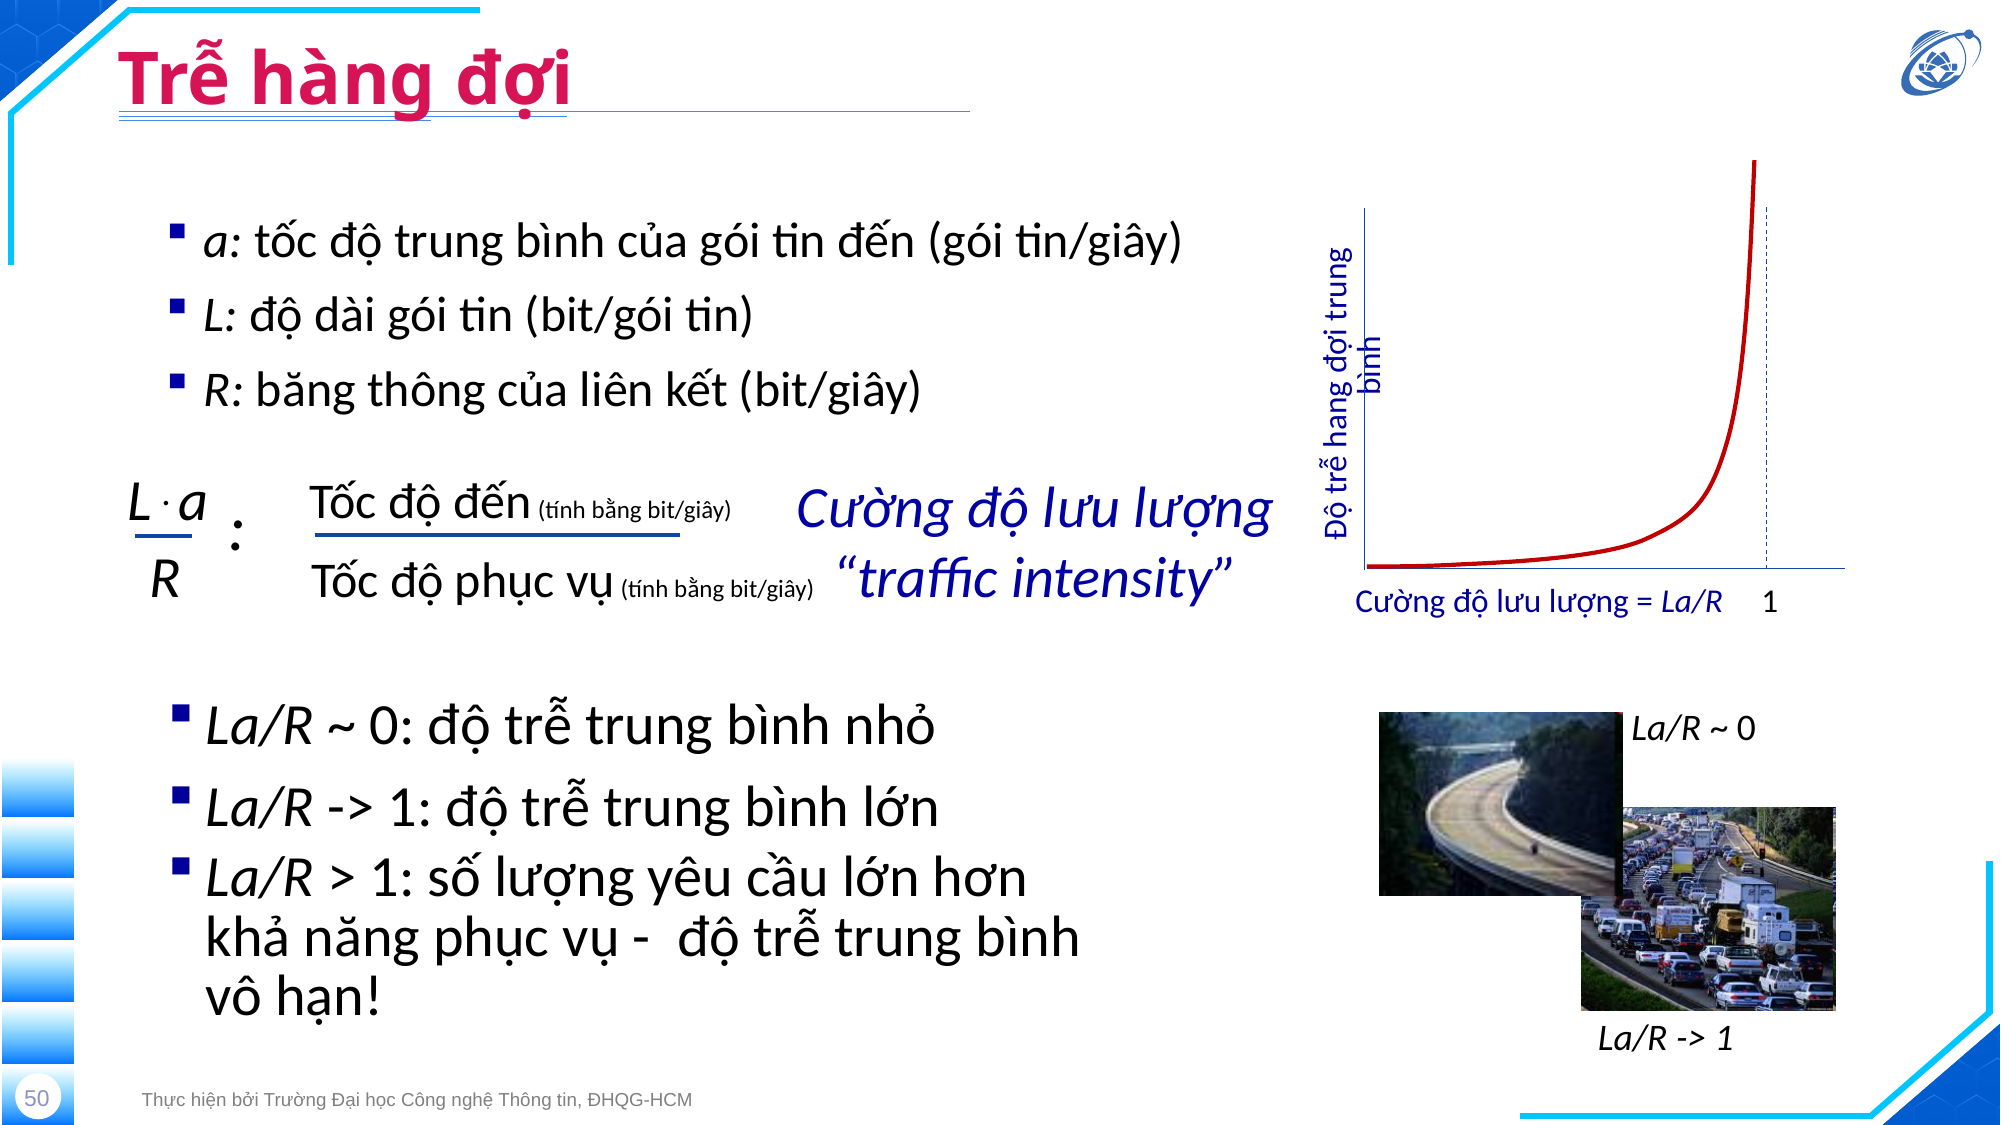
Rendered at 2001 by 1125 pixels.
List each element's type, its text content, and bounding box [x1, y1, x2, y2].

slide_number 50 [0, 1073, 117, 1122]
text_box La/R ~ 0: độ trễ trung bình nhỏ La/R -> 1: độ trễ trung bình lớn La/R > 1: số lượng yêu cầu lớn hơn khả năng phục vụ - độ trễ trung bình vô hạn! [152, 678, 1134, 996]
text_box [112, 454, 749, 541]
footer Thực hiện bởi Trường Đại học Công nghệ Thông tin, ĐHQG-HCM [126, 1077, 834, 1121]
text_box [134, 476, 681, 573]
title Trễ hàng đợi [117, 28, 1863, 106]
text_box Cường độ lưu lượng “traffic intensity” [781, 461, 1290, 617]
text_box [1379, 695, 1836, 1067]
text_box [1909, 50, 1916, 58]
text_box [1312, 160, 1846, 651]
text_box a: tốc độ trung bình của gói tin đến (gói tin/giây) L: độ dài gói tin (bit/gói tin) R: băng thông của liên kết (bit/giây) [150, 206, 1207, 499]
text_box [134, 531, 832, 618]
